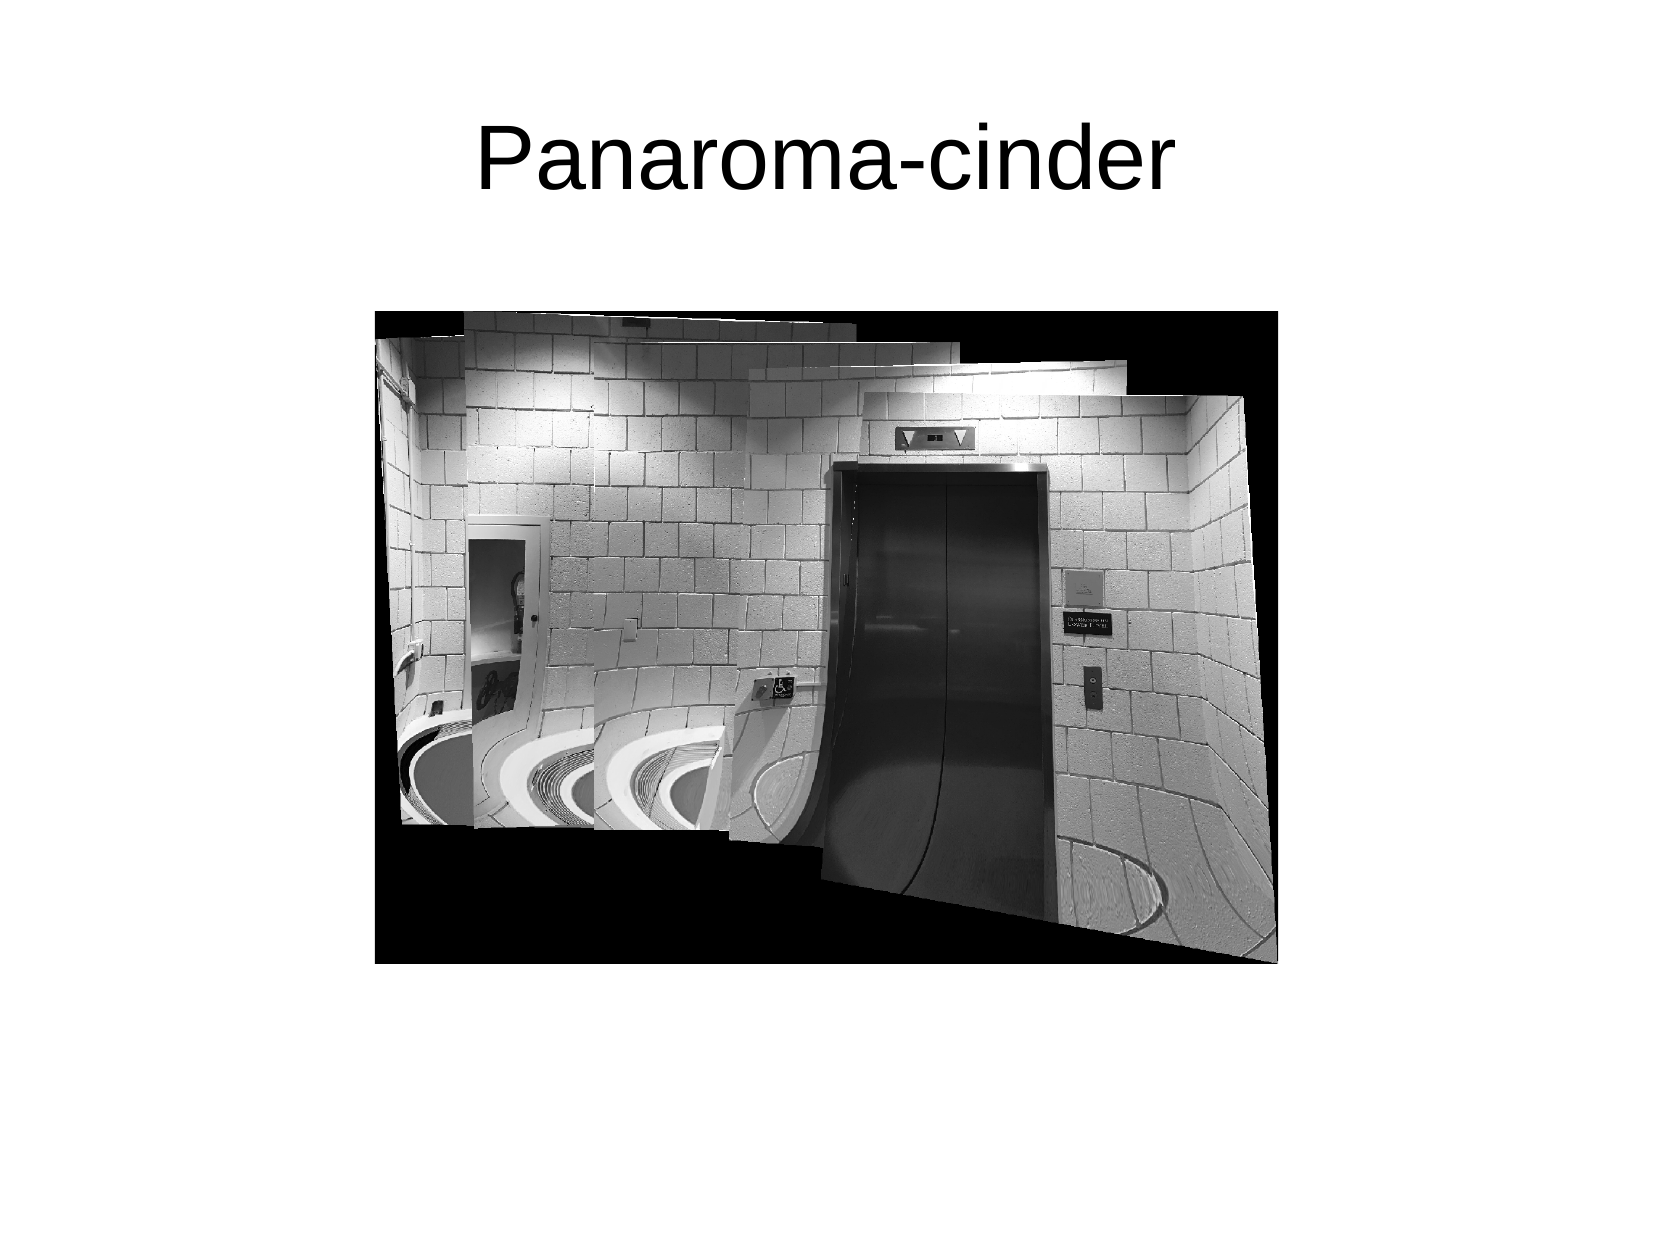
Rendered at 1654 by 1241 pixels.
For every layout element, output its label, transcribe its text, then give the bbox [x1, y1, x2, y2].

text_box Panaroma-cinder [82, 49, 1571, 257]
picture [305, 289, 1348, 1010]
